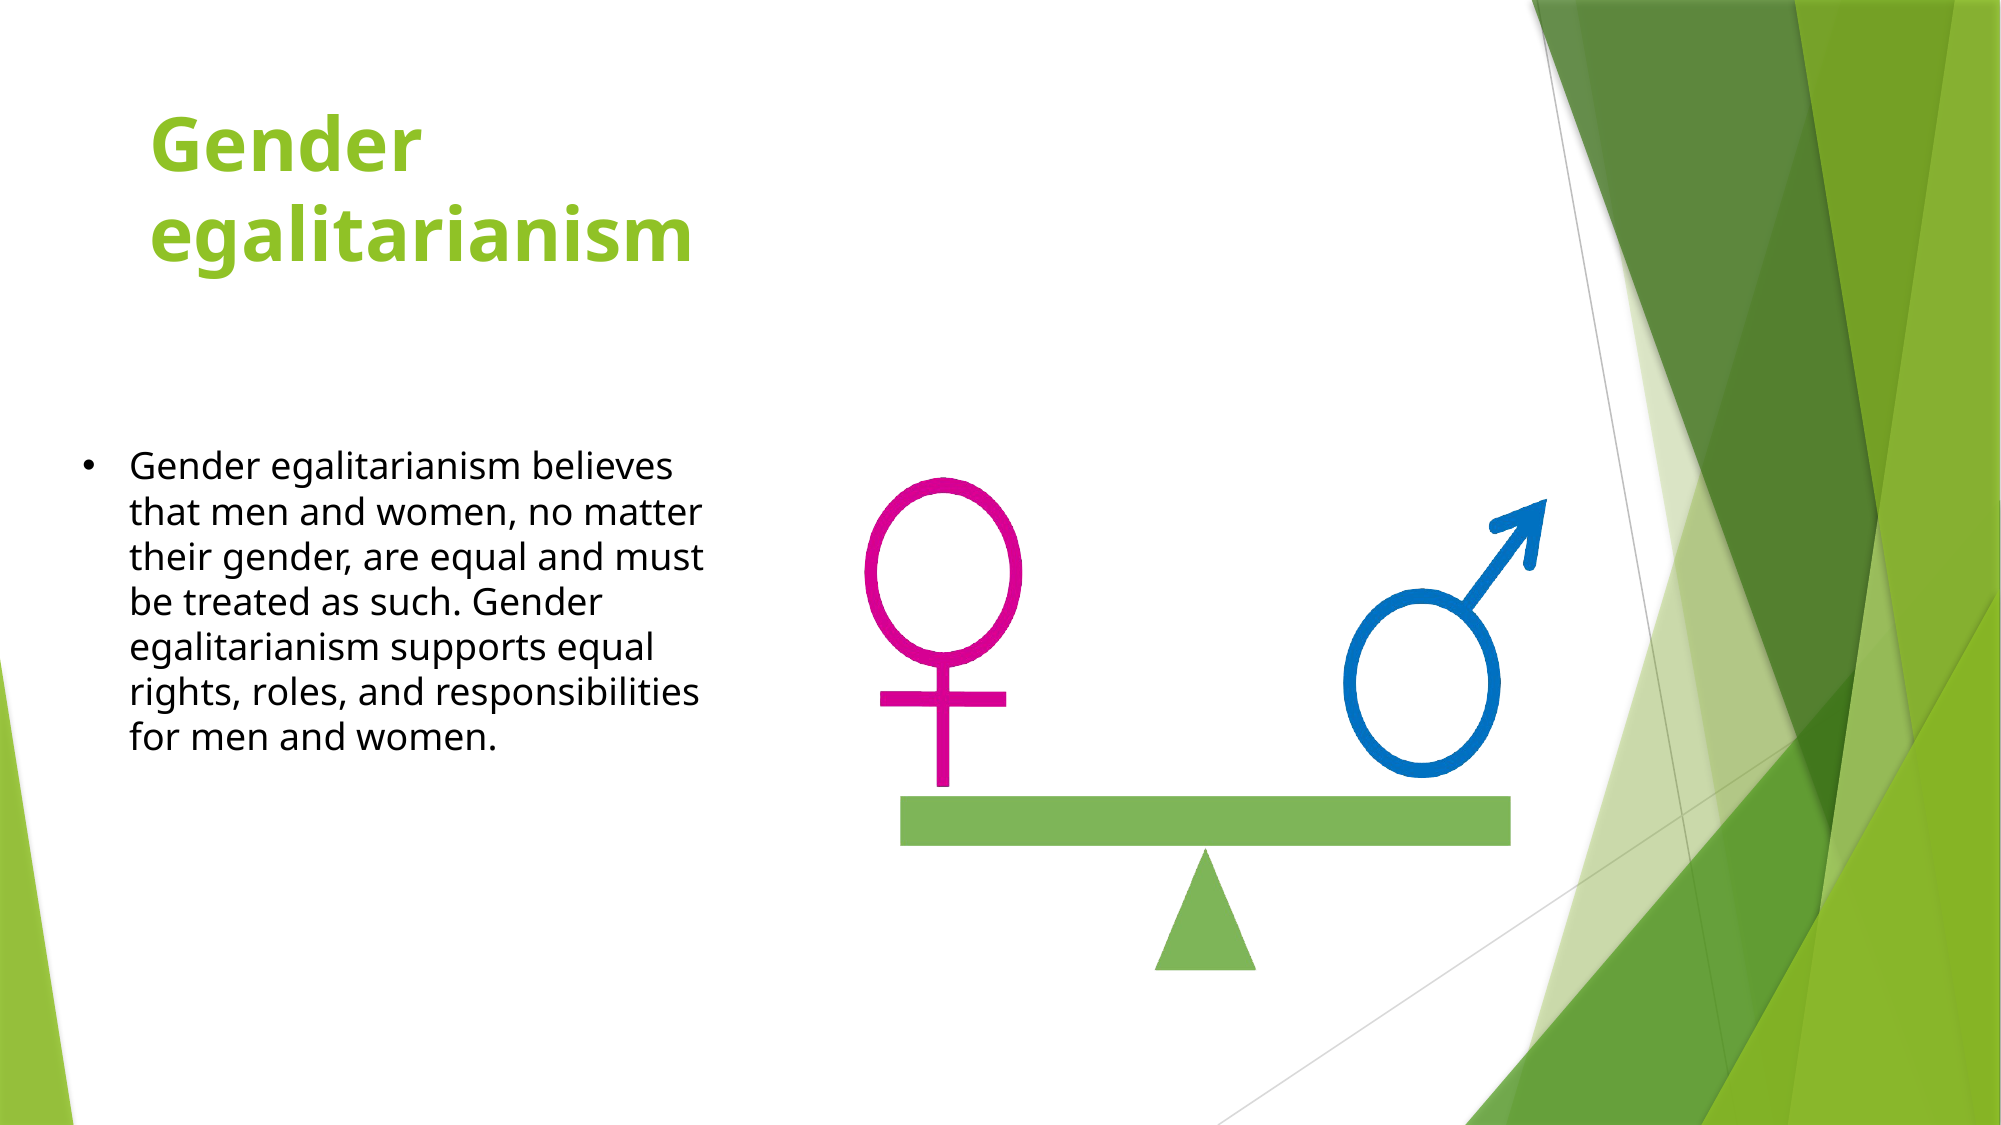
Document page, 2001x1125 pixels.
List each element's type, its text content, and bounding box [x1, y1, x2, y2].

text_box Gender egalitarianism believes that men and women, no matter their gender, are equal and must be treated as such. Gender egalitarianism supports equal rights, roles, and responsibilities for men and women. [67, 435, 727, 900]
picture [770, 434, 1613, 1005]
title Gender egalitarianism [134, 106, 871, 285]
